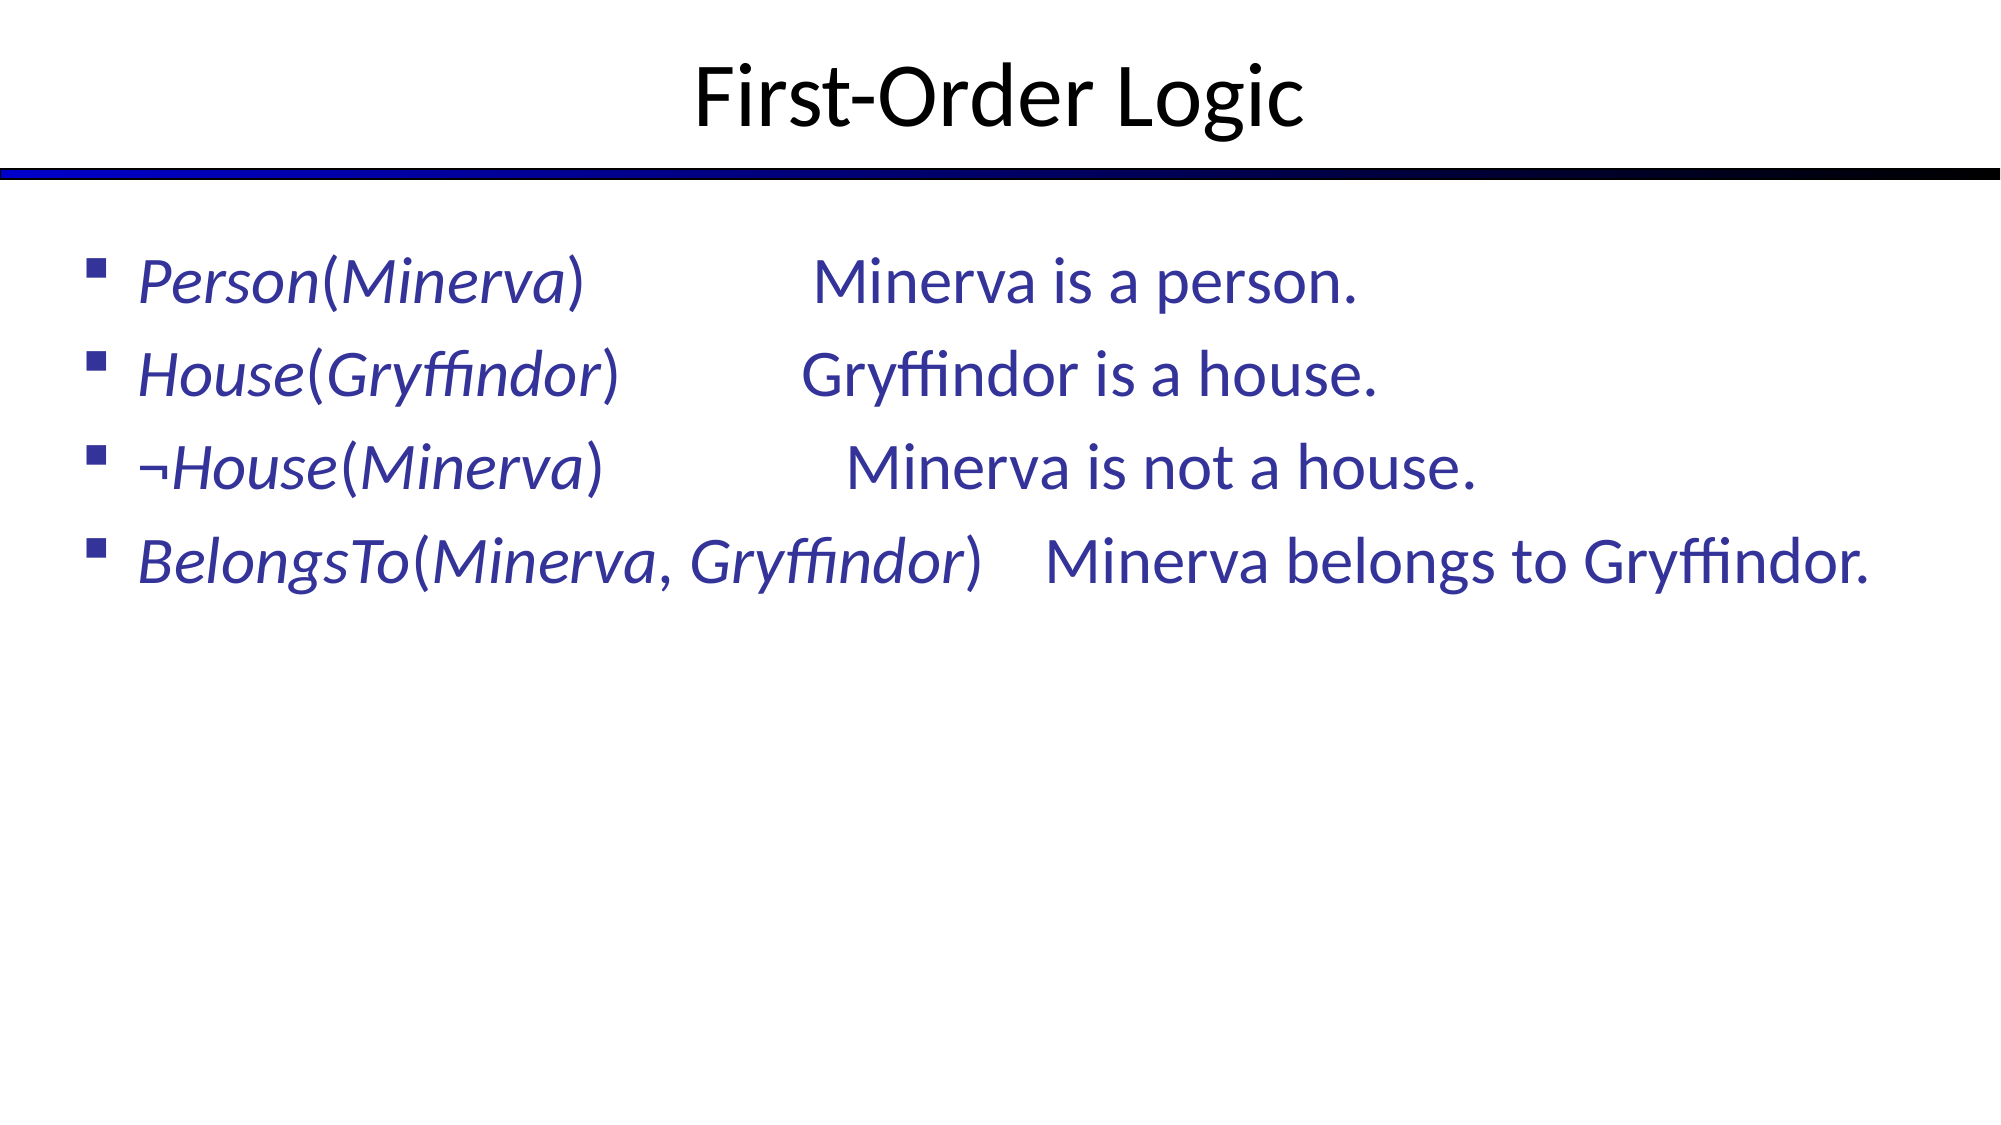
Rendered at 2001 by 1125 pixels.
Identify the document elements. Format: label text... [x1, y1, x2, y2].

list Person(Minerva) Minerva is a person. House(Gryffindor) Gryffindor is a house. ¬House(Minerva) Minerva is not a house. BelongsTo(Minerva, Gryffindor) Minerva belongs to Gryffindor. [66, 228, 1934, 1006]
title First-Order Logic [0, 0, 2000, 184]
